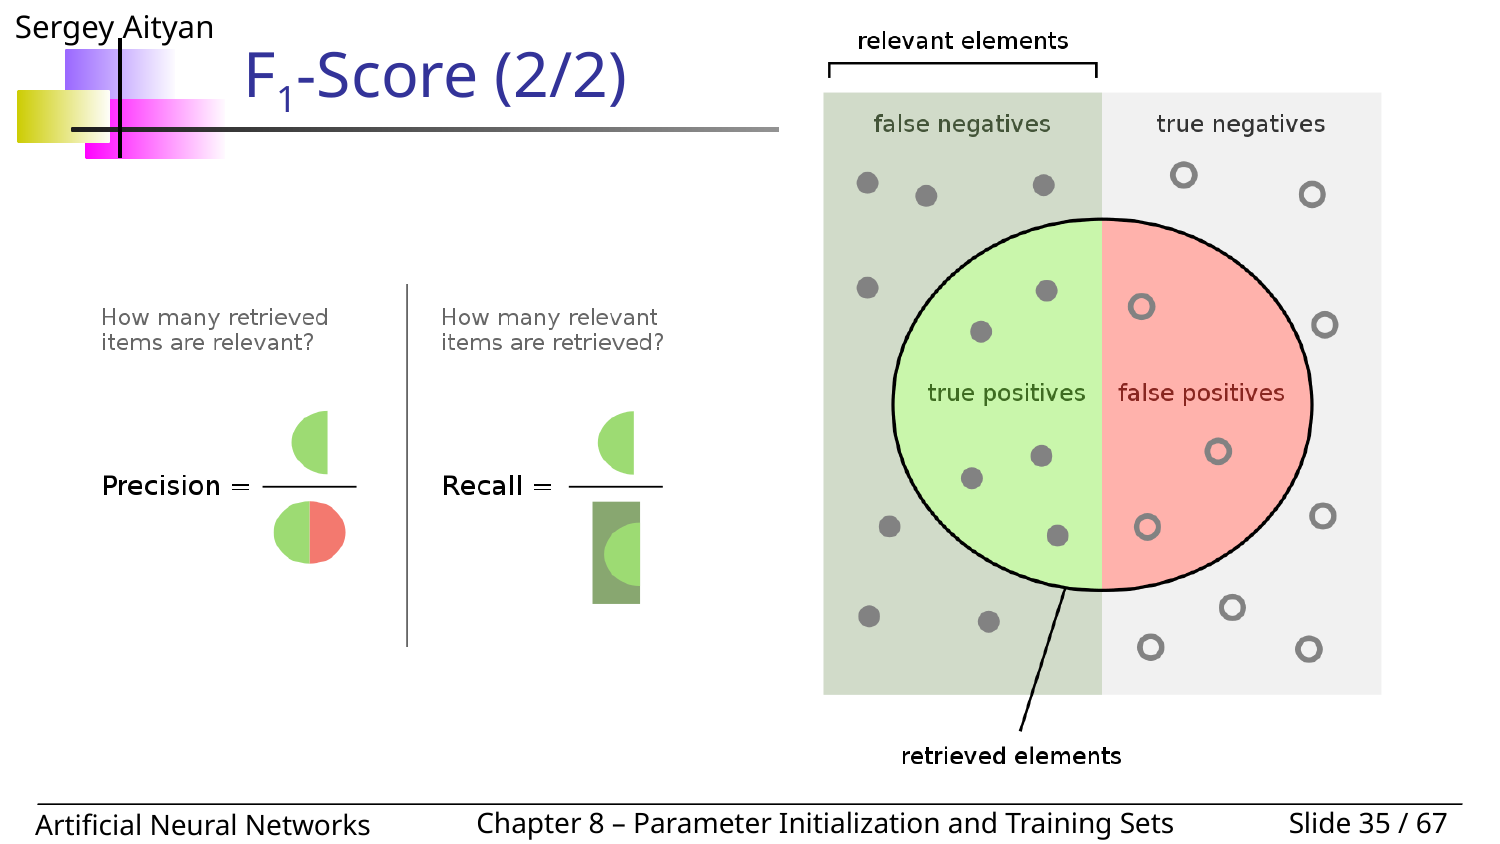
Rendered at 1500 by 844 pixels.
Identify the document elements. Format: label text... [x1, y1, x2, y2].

title F1-Score (2/2) [228, 46, 773, 128]
picture [778, 3, 1426, 795]
picture [24, 284, 773, 647]
